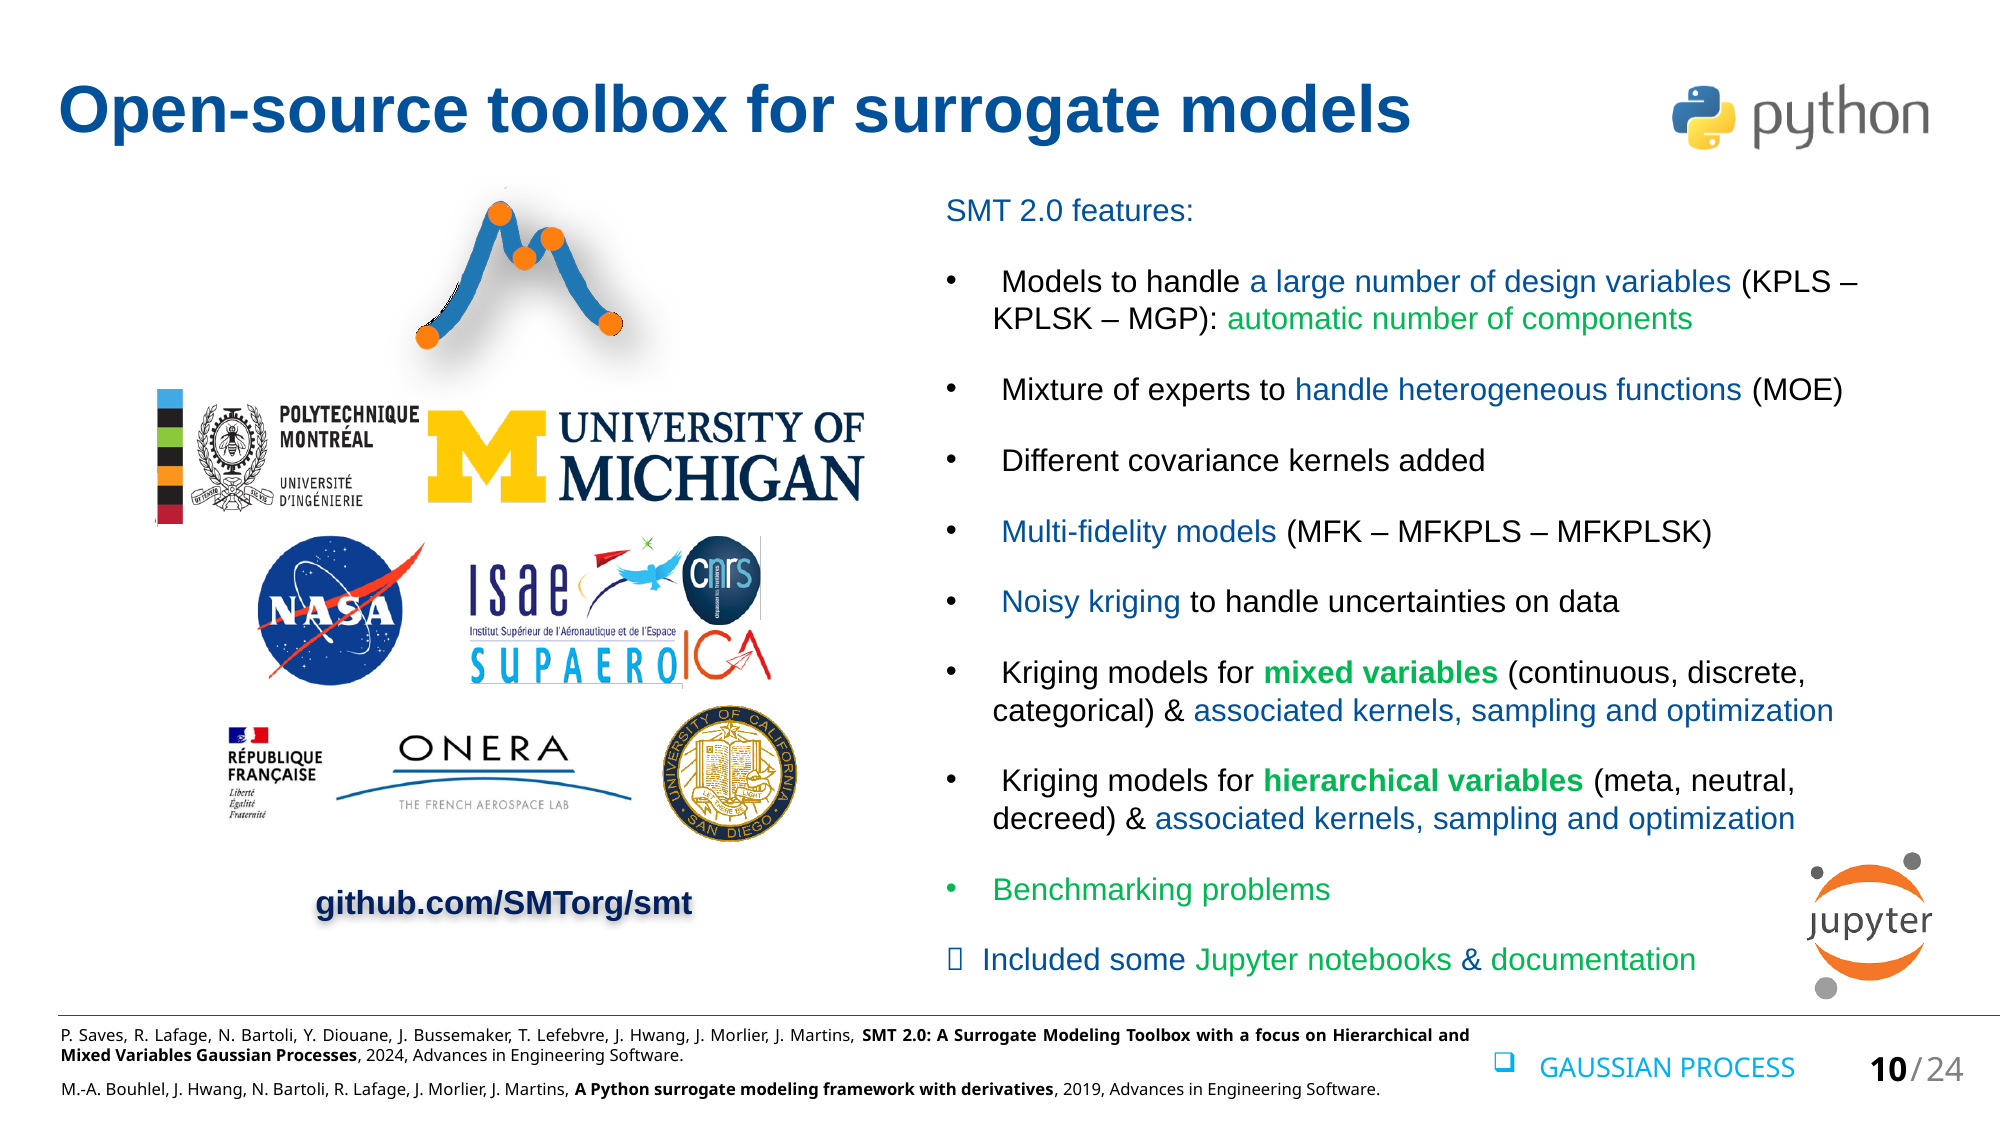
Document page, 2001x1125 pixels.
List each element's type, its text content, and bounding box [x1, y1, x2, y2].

slide_number 10 / 24 [1833, 1018, 2000, 1117]
text_box M.-A. Bouhlel, J. Hwang, N. Bartoli, R. Lafage, J. Morlier, J. Martins, A Python surrogate modeling framework with derivatives, 2019, Advances in Engineering Software. [46, 1070, 1486, 1106]
picture [275, 143, 752, 382]
picture [1805, 849, 1934, 1000]
text_box P. Saves, R. Lafage, N. Bartoli, Y. Diouane, J. Bussemaker, T. Lefebvre, J. Hwang, J. Morlier, J. Martins, SMT 2.0: A Surrogate Modeling Toolbox with a focus on Hierarchical and Mixed Variables Gaussian Processes, 2024, Advances in Engineering Software. [45, 1016, 1486, 1072]
picture [154, 386, 873, 842]
text_box Open-source toolbox for surrogate models [58, 0, 1679, 214]
list SMT 2.0 features: Models to handle a large number of design variables (KPLS – KPLSK – MGP): automatic number of components Mixture of experts to handle heterogeneous functions (MOE) Different covariance kernels added Multi-fidelity models (MFK – MFKPLS – MFKPLSK) Noisy kriging to handle uncertainties on data Kriging models for mixed variables (continuous, discrete, categorical) & associated kernels, sampling and optimization Kriging models for hierarchical variables (meta, neutral, decreed) & associated kernels, sampling and optimization Benchmarking problems  Included some Jupyter notebooks & documentation [945, 190, 1917, 1000]
picture [1625, 66, 1934, 151]
text_box github.com/SMTorg/smt [298, 872, 728, 931]
